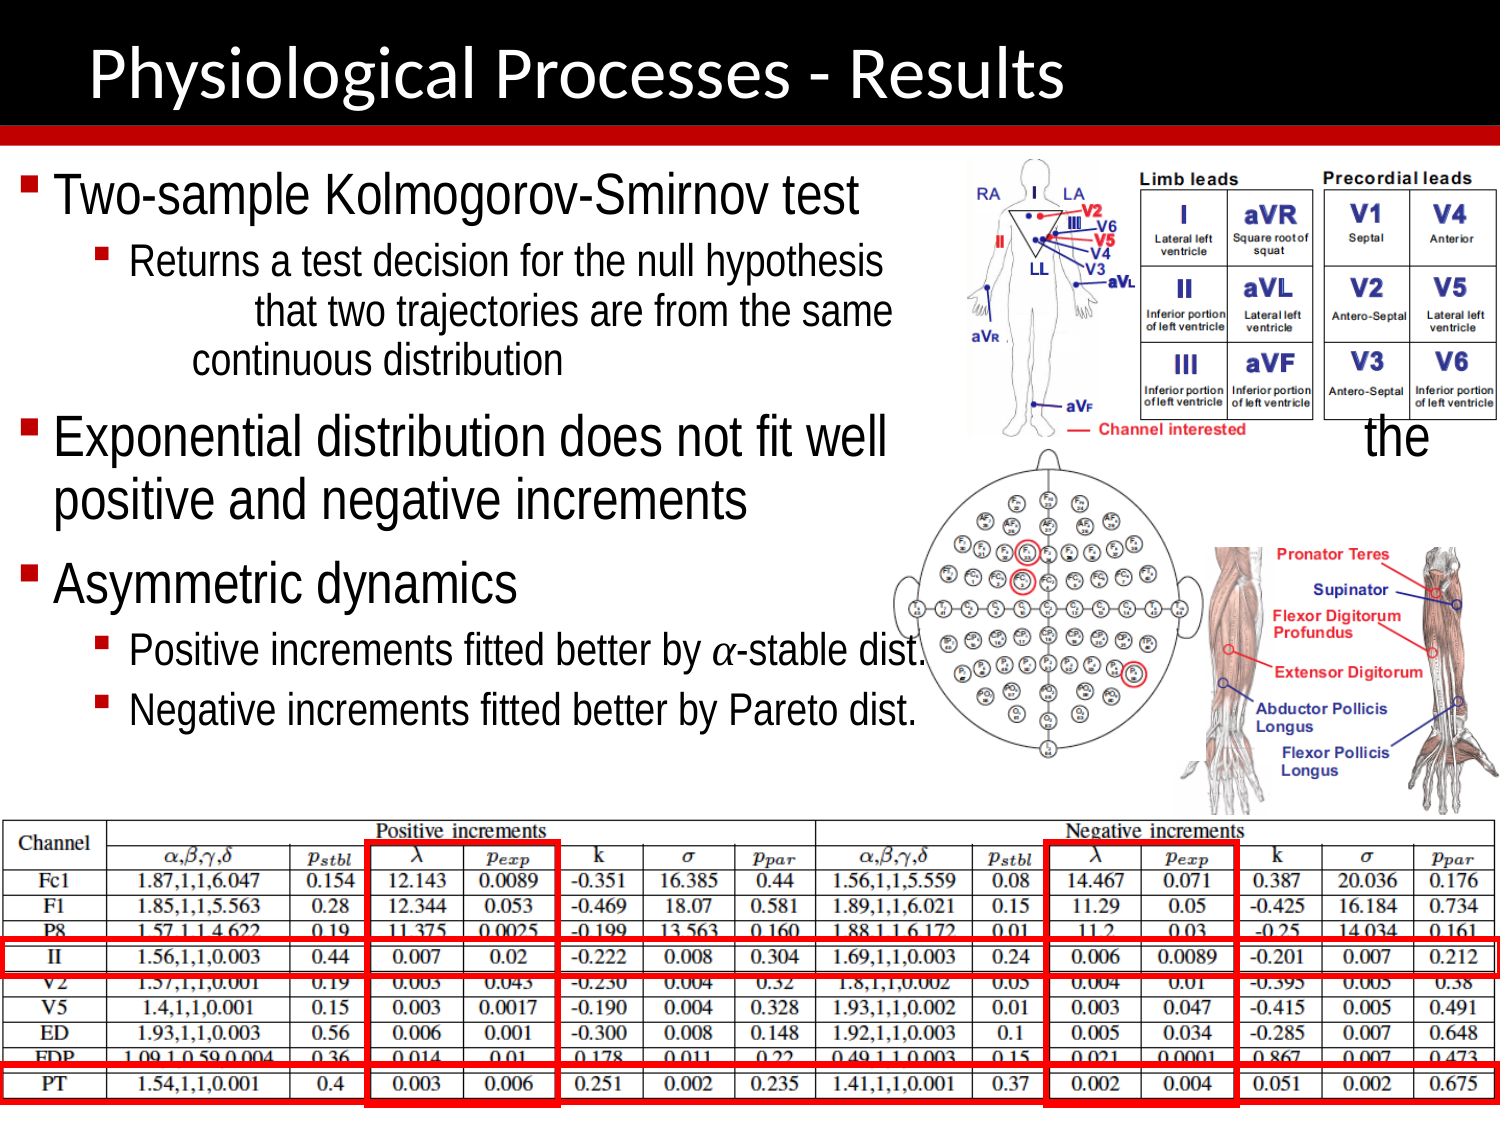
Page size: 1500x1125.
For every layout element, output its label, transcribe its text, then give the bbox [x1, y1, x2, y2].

picture [0, 448, 1500, 1104]
picture [962, 158, 1500, 440]
list Two-sample Kolmogorov-Smirnov test Returns a test decision for the null hypothesis that two trajectories are from the same continuous distribution Exponential distribution does not fit well the positive and negative increments Asymmetric dynamics Positive increments fitted better by α-stable dist. Negative increments fitted better by Pareto dist. [1, 156, 1497, 815]
title Physiological Processes - Results [73, 0, 1236, 150]
